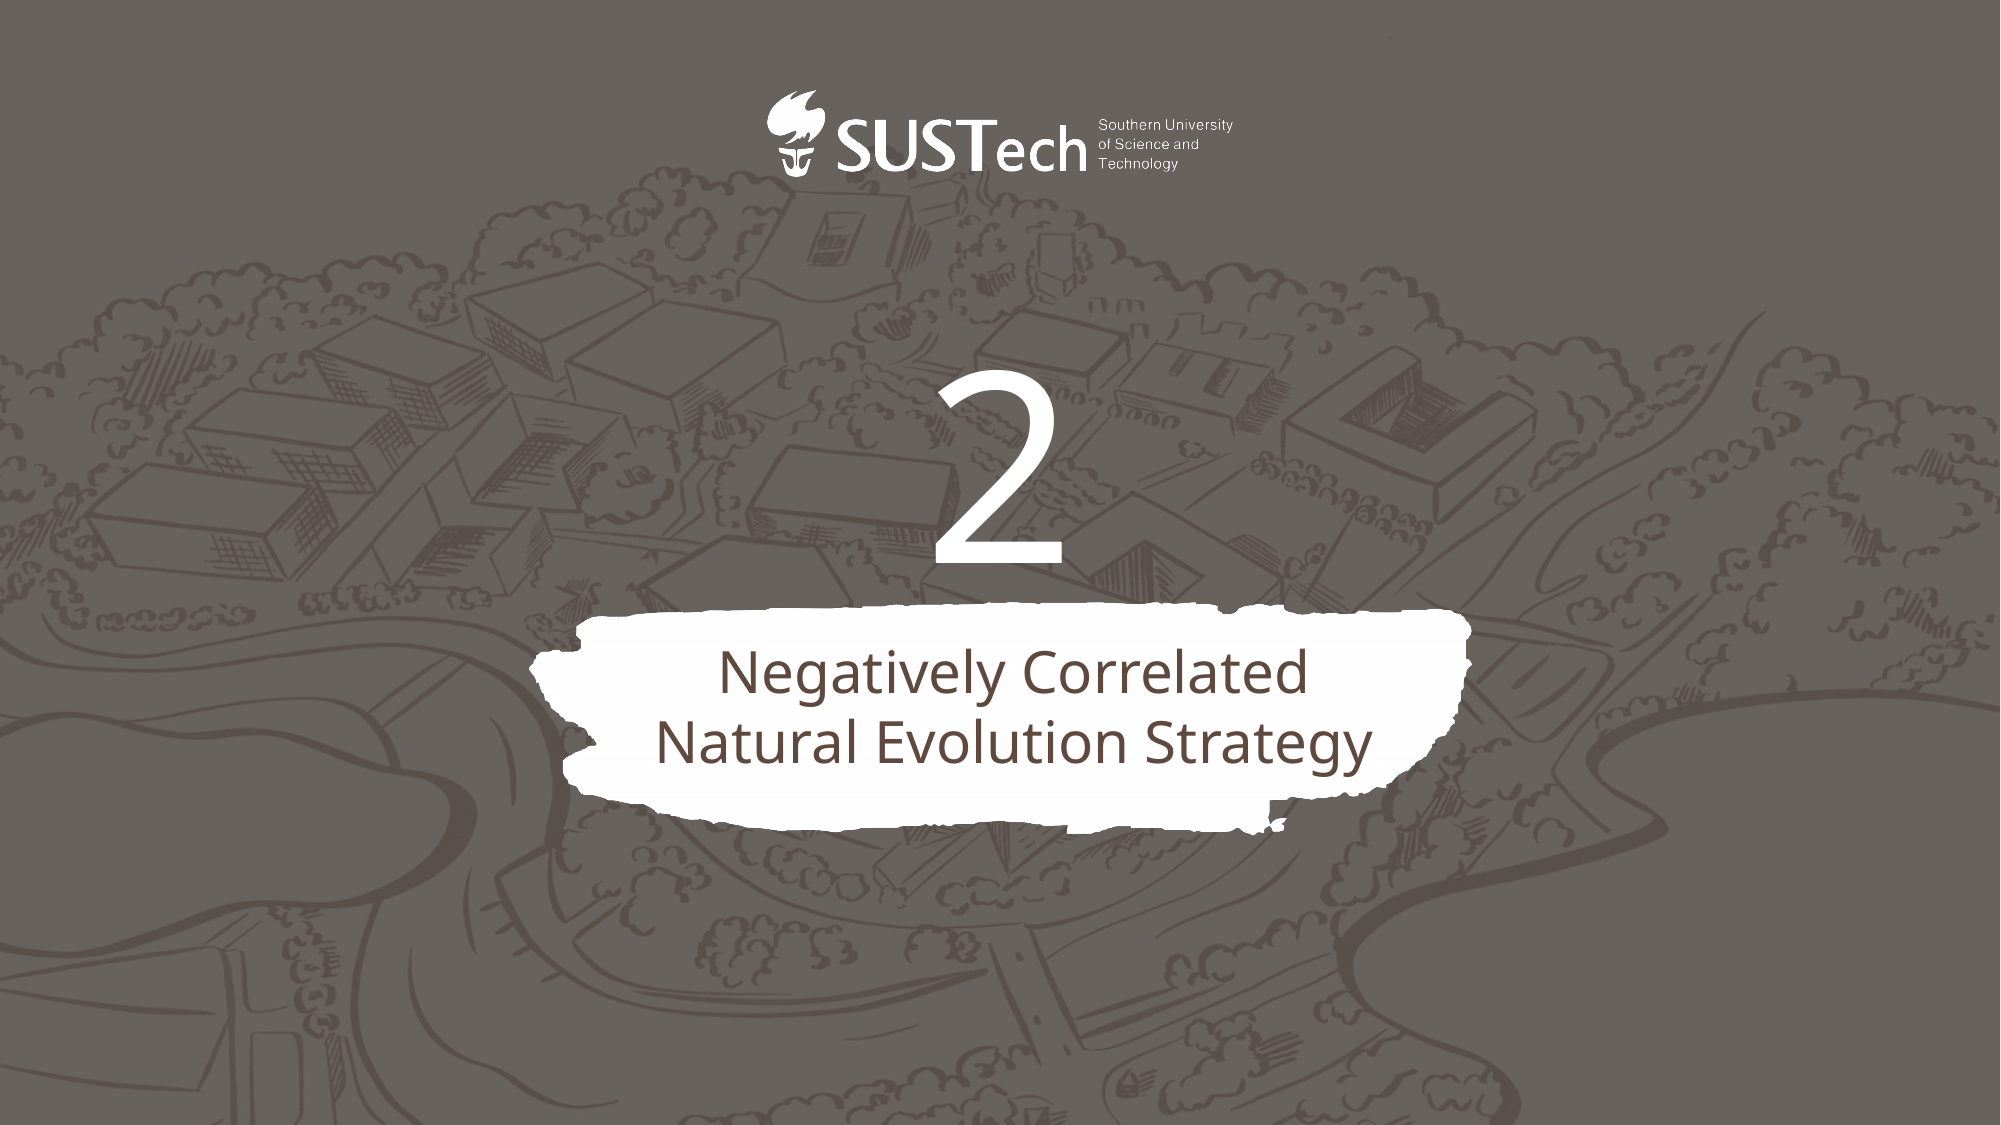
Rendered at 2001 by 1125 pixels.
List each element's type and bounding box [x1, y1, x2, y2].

picture [0, 0, 2001, 1125]
text_box [527, 289, 1473, 836]
